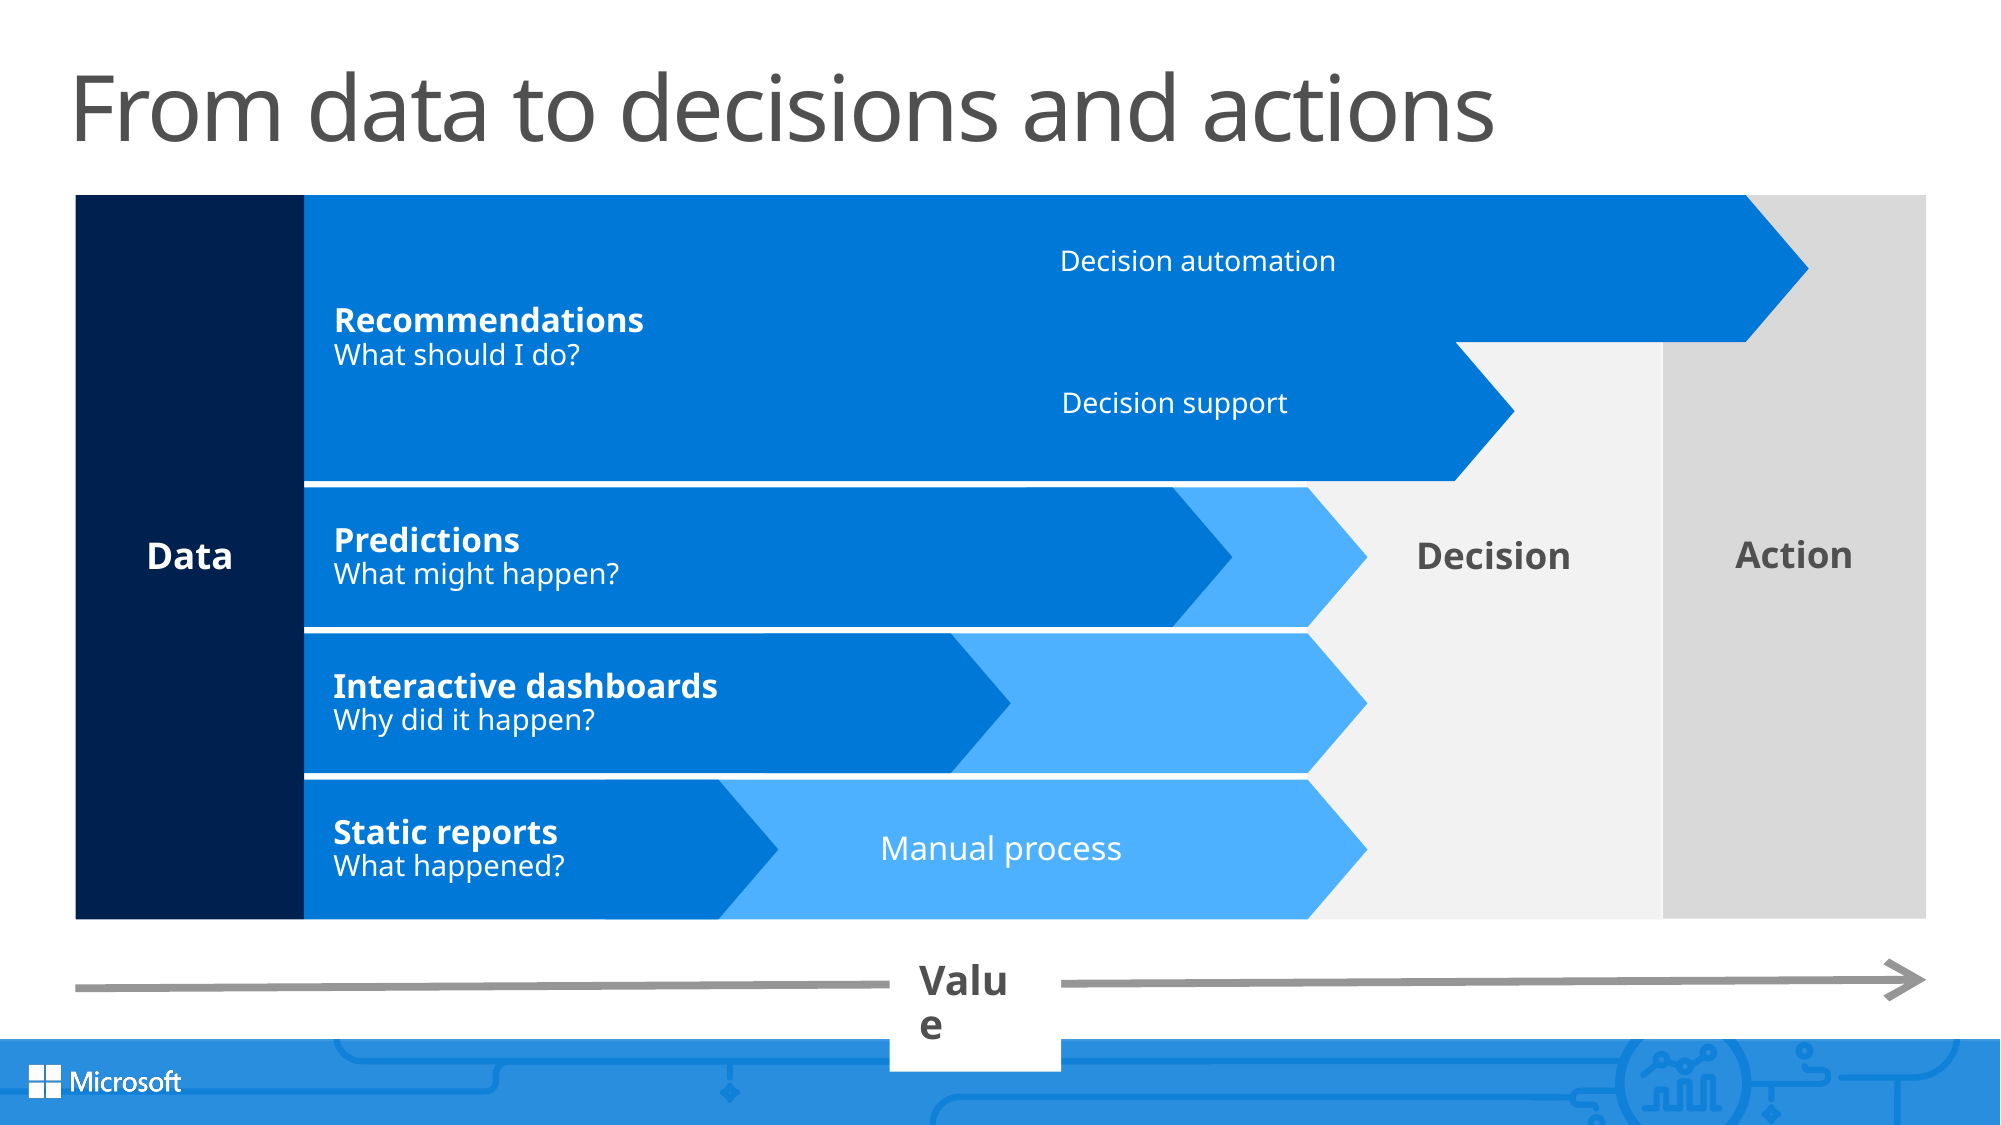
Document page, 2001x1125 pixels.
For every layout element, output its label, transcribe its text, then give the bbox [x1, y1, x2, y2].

text_box Action [1662, 196, 1927, 919]
text_box Static reports What happened? [303, 778, 779, 921]
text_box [75, 936, 1927, 1029]
text_box Decision support [1032, 373, 1318, 436]
text_box [952, 632, 1369, 774]
text_box [967, 343, 1516, 482]
text_box Recommendations What should I do? [305, 196, 967, 482]
title From data to decisions and actions [44, 47, 1957, 196]
text_box Predictions What might happen? [305, 486, 1234, 628]
text_box Decision [1306, 343, 1662, 920]
text_box Decision automation [1030, 231, 1367, 294]
text_box [1174, 486, 1369, 628]
text_box Interactive dashboards Why did it happen? [305, 632, 1012, 774]
text_box [719, 778, 1339, 921]
text_box Manual process [850, 814, 1392, 885]
text_box [967, 196, 1810, 343]
text_box Data [75, 196, 305, 920]
